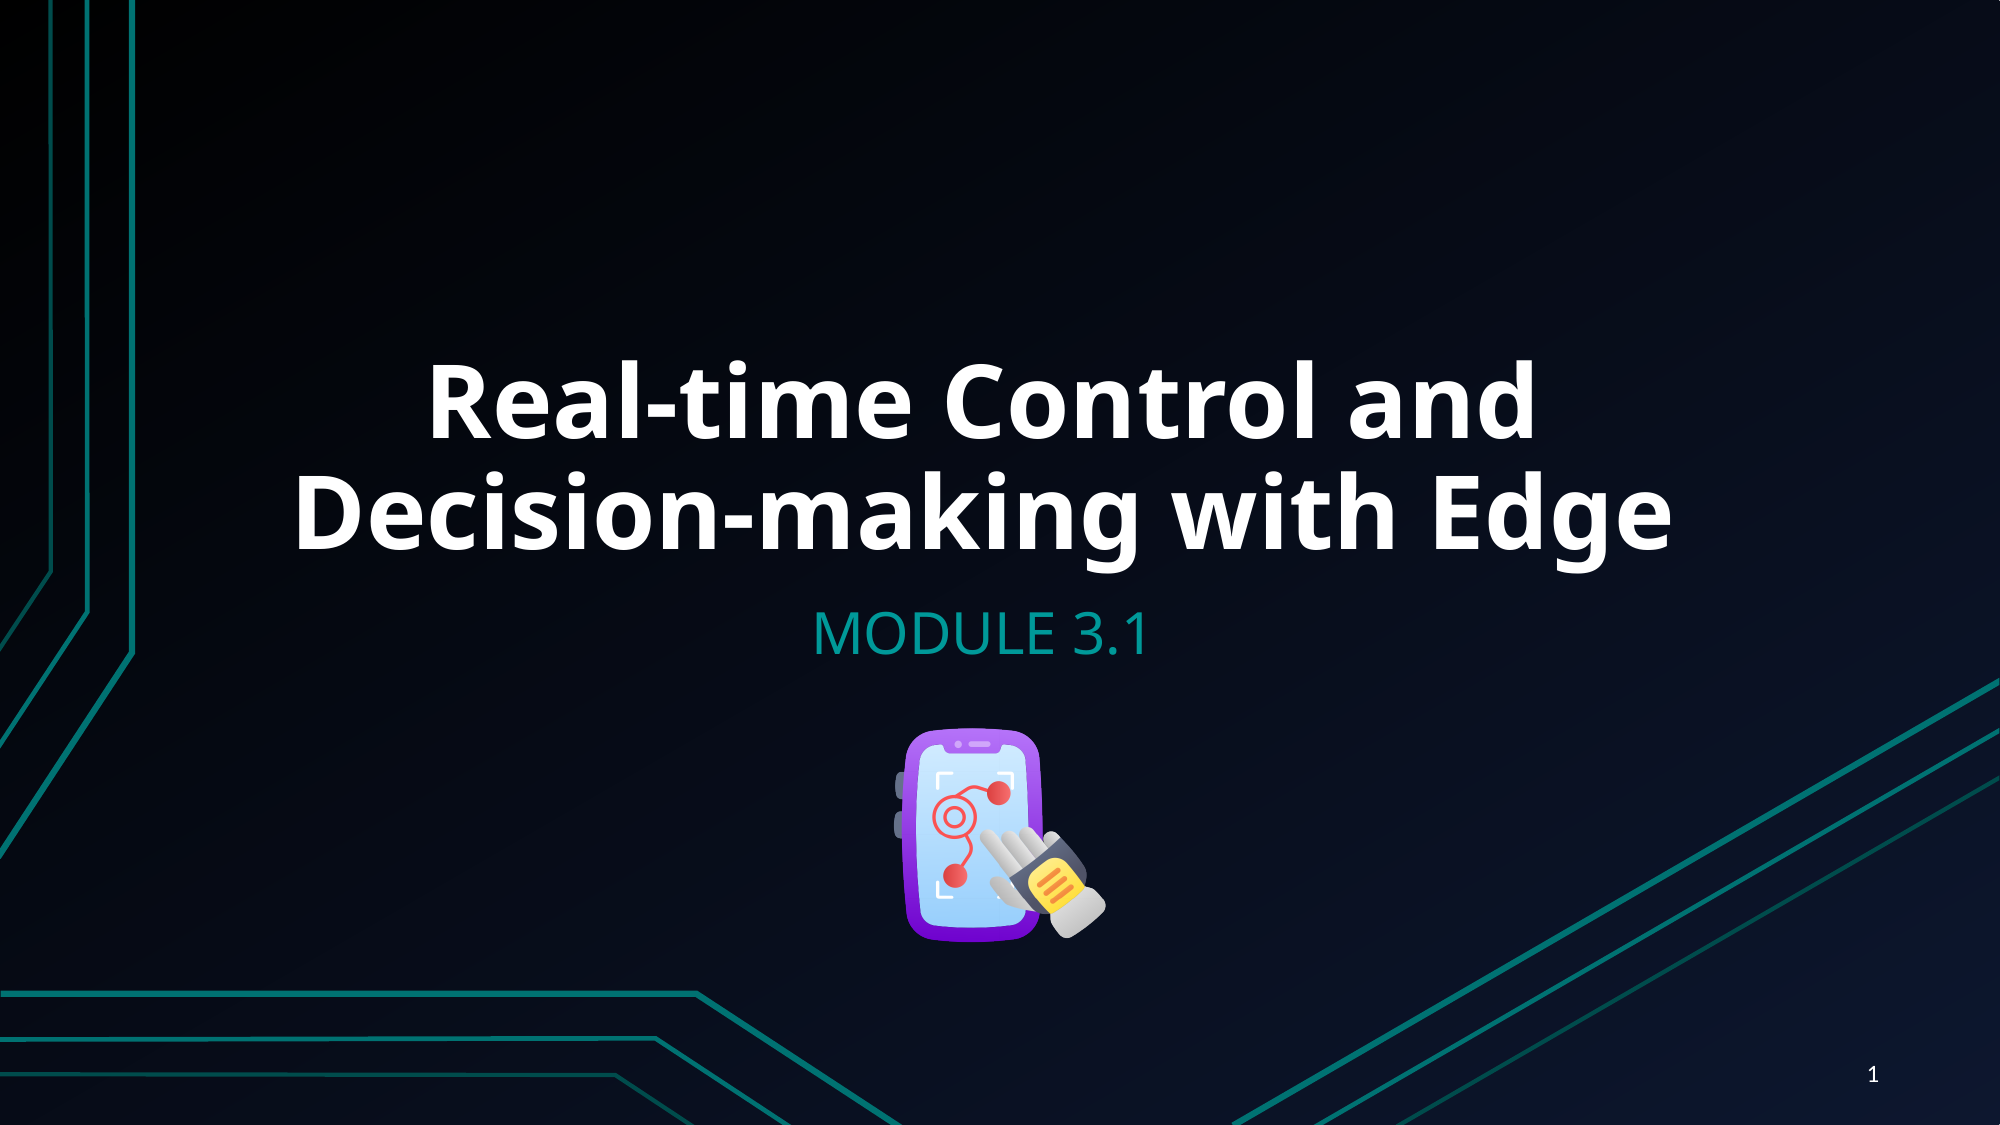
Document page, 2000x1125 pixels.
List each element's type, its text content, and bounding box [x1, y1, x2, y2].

subtitle MODULE 3.1 [266, 586, 1700, 874]
title Real-time Control and Decision-making with Edge [266, 253, 1700, 582]
slide_number 1 [1732, 1042, 1900, 1103]
picture [872, 707, 1127, 963]
